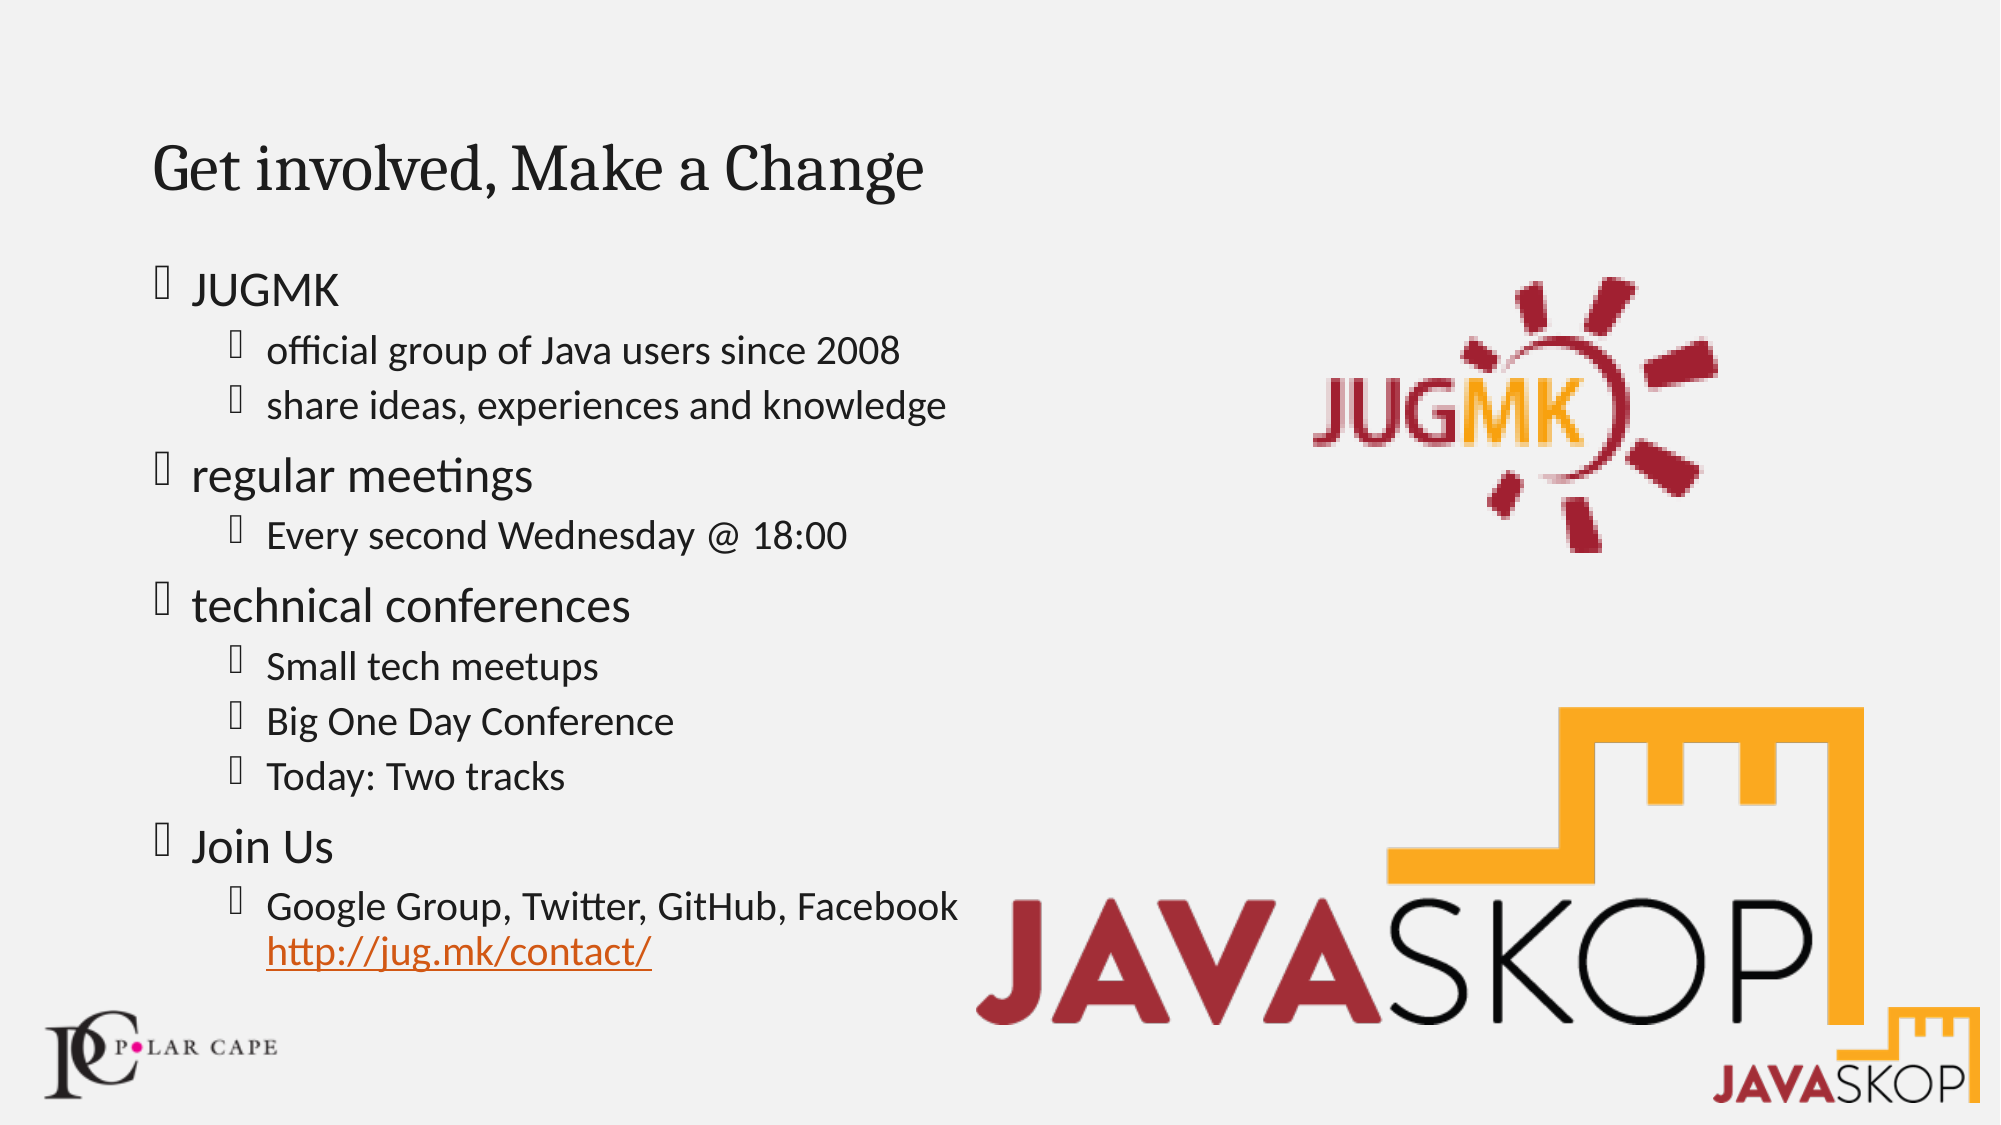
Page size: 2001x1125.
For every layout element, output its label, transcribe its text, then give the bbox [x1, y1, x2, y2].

title Get involved, Make a Change [138, 60, 1864, 256]
picture [976, 707, 1980, 1103]
picture [41, 1007, 281, 1103]
picture [1313, 277, 1718, 554]
list JUGMK official group of Java users since 2008 share ideas, experiences and knowledge regular meetings Every second Wednesday @ 18:00 technical conferences Small tech meetups Big One Day Conference Today: Two tracks Join Us Google Group, Twitter, GitHub, Facebook http://jug.mk/contact/ [138, 256, 1864, 1079]
